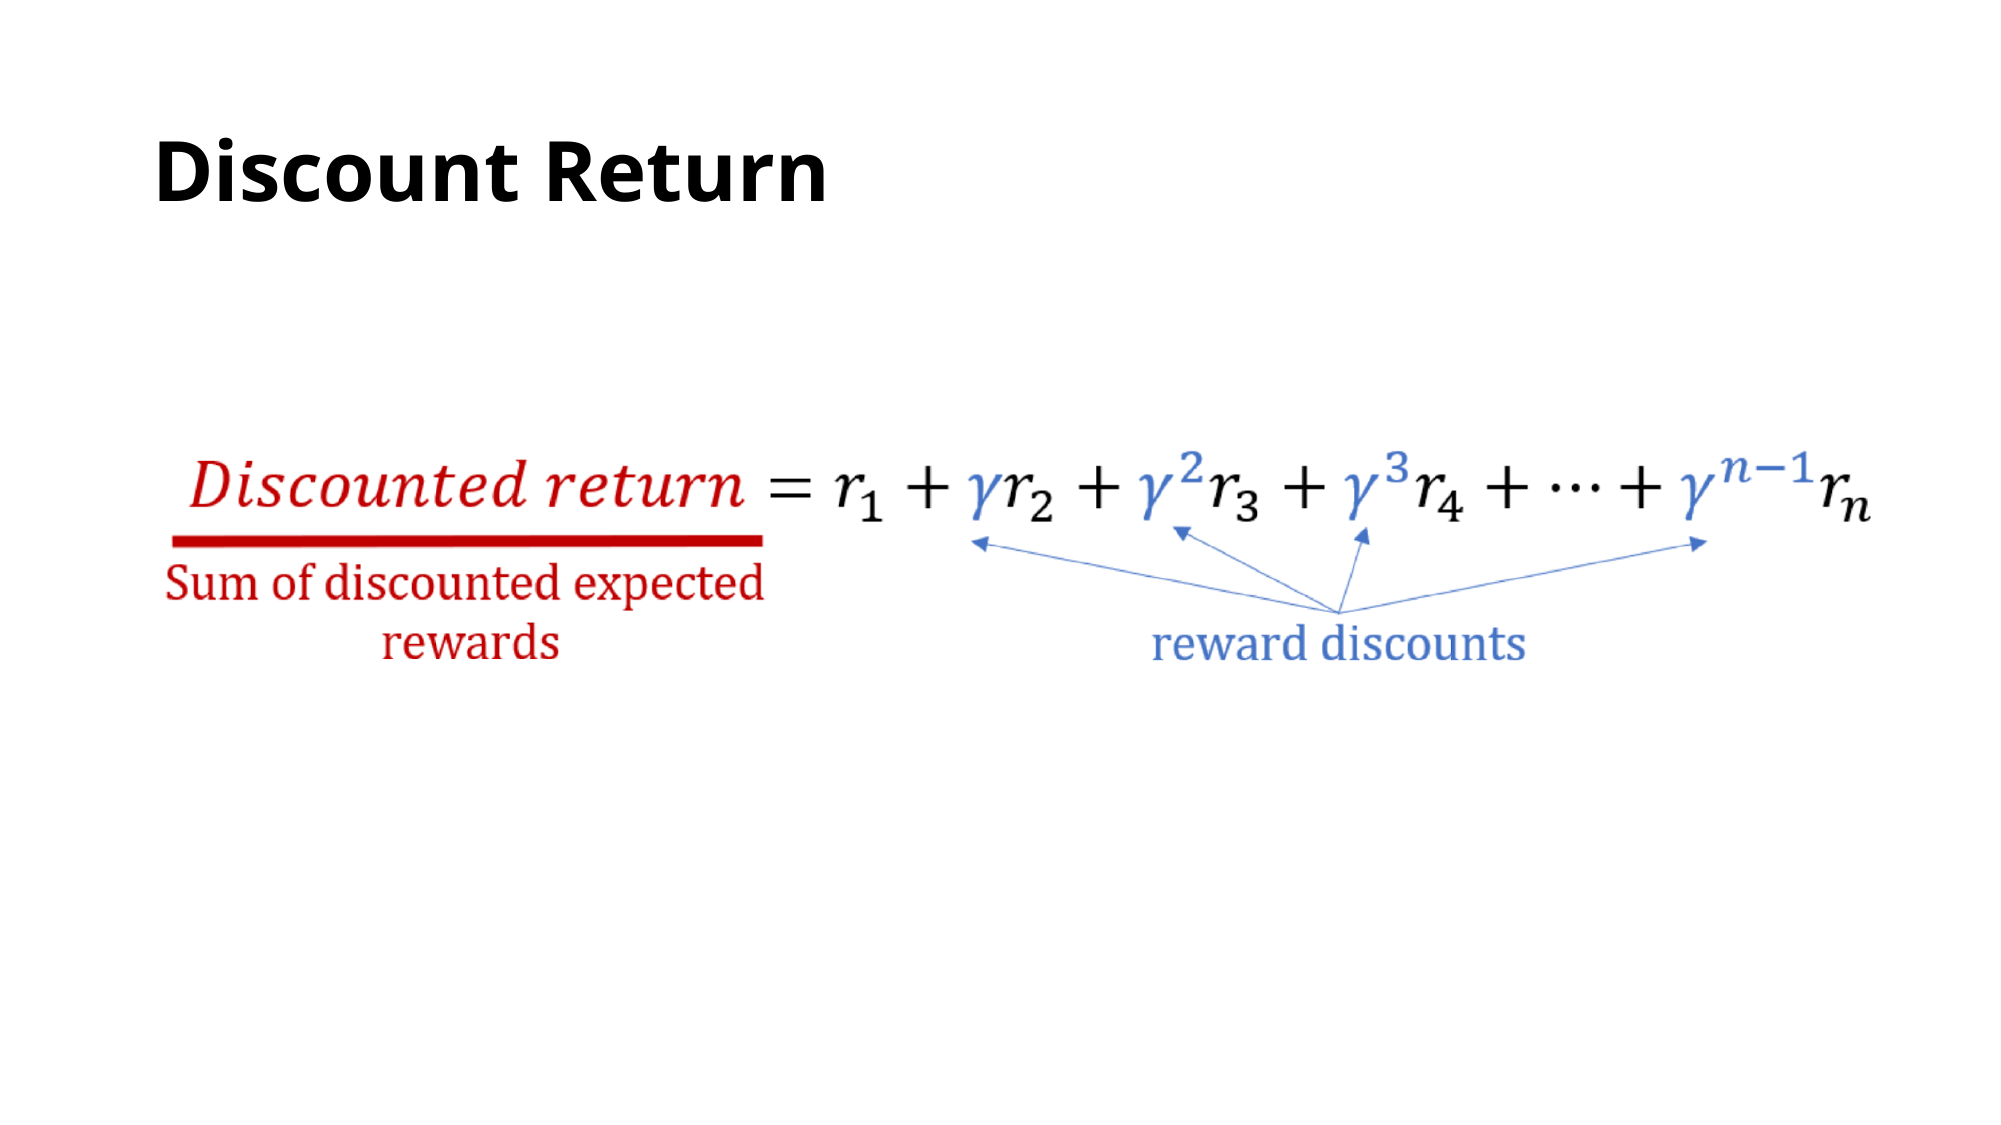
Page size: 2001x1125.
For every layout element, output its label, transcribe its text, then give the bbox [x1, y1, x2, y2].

title Discount Return [137, 59, 1863, 278]
picture [137, 425, 1926, 700]
